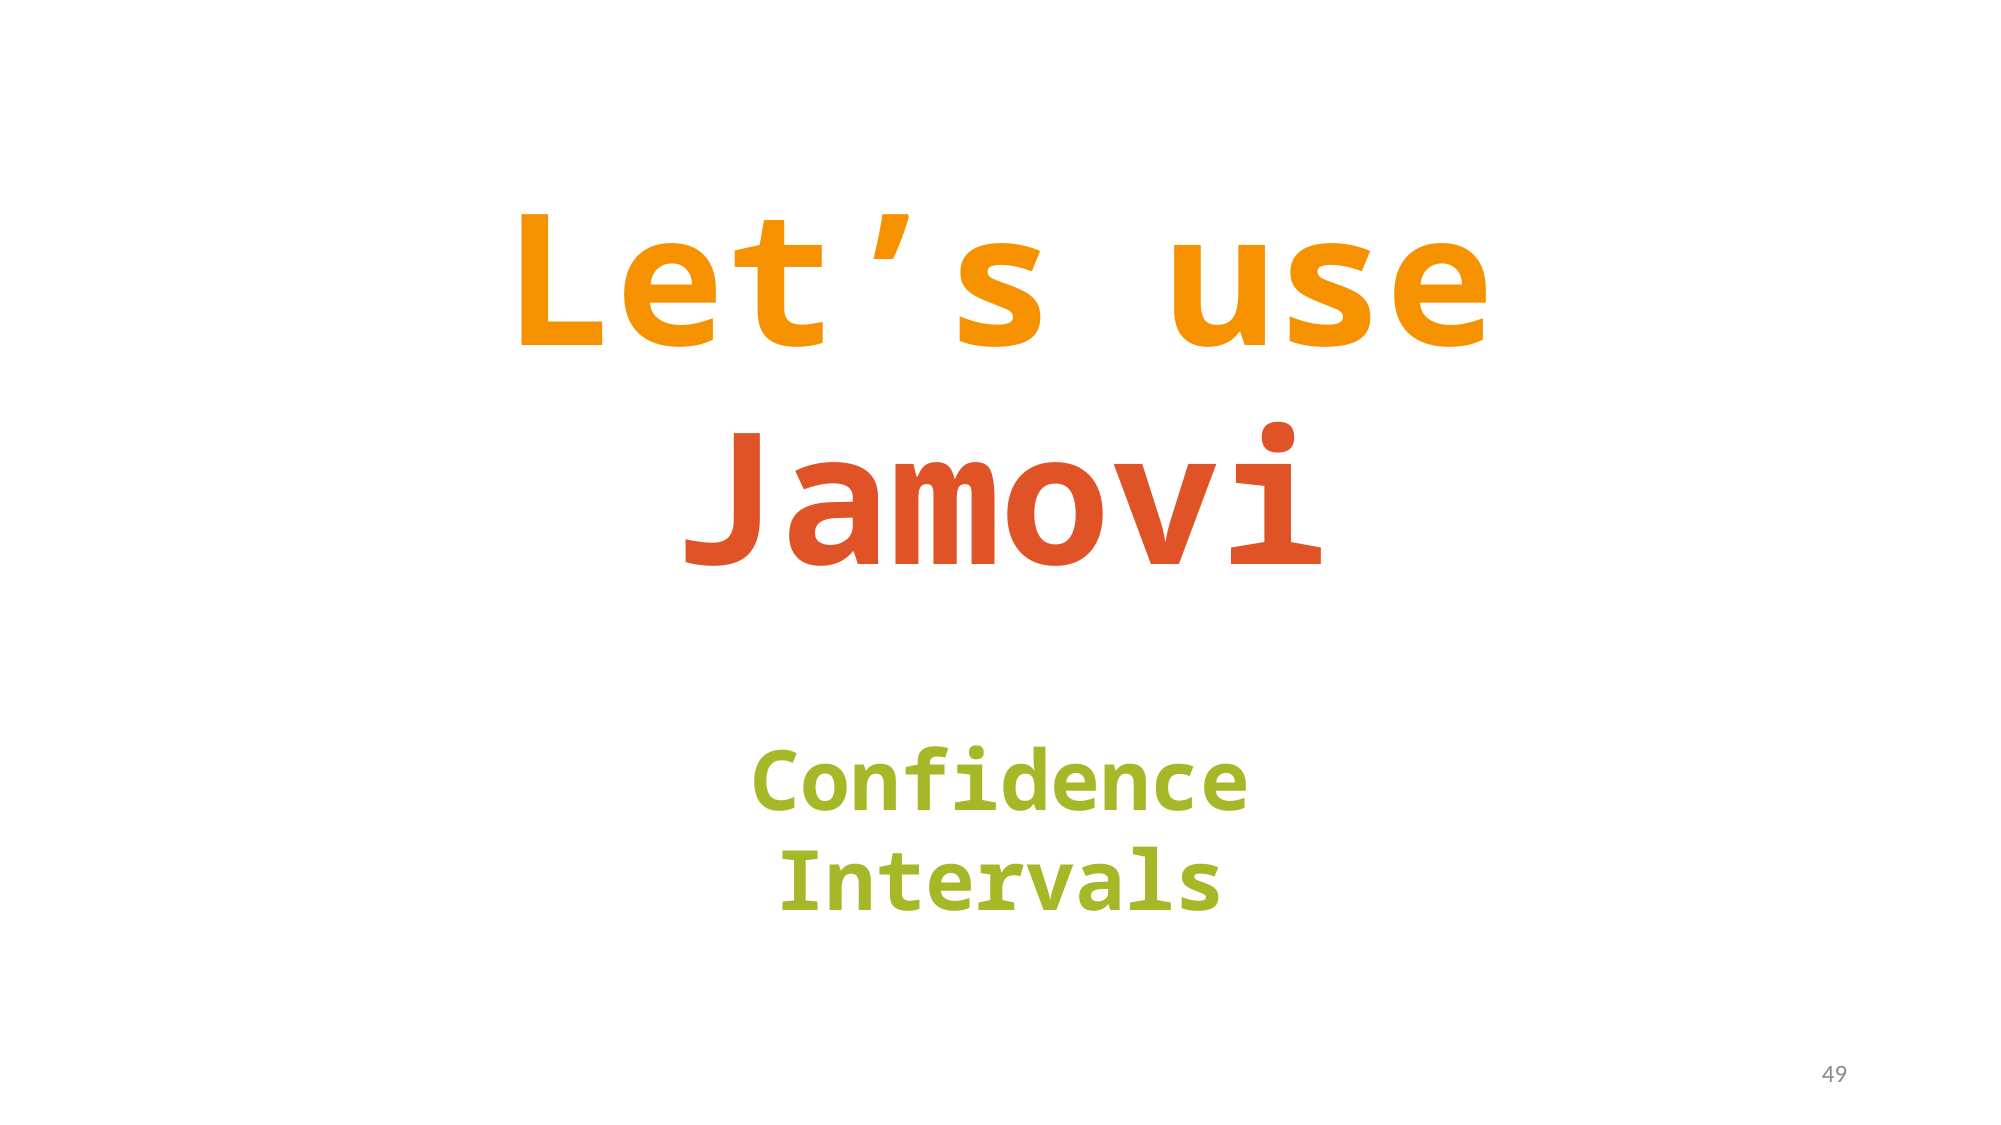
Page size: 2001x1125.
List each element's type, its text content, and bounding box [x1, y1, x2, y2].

slide_number 49 [1412, 1042, 1863, 1103]
text_box Confidence Intervals [496, 719, 1505, 935]
text_box Let’s use Jamovi [64, 154, 1937, 609]
